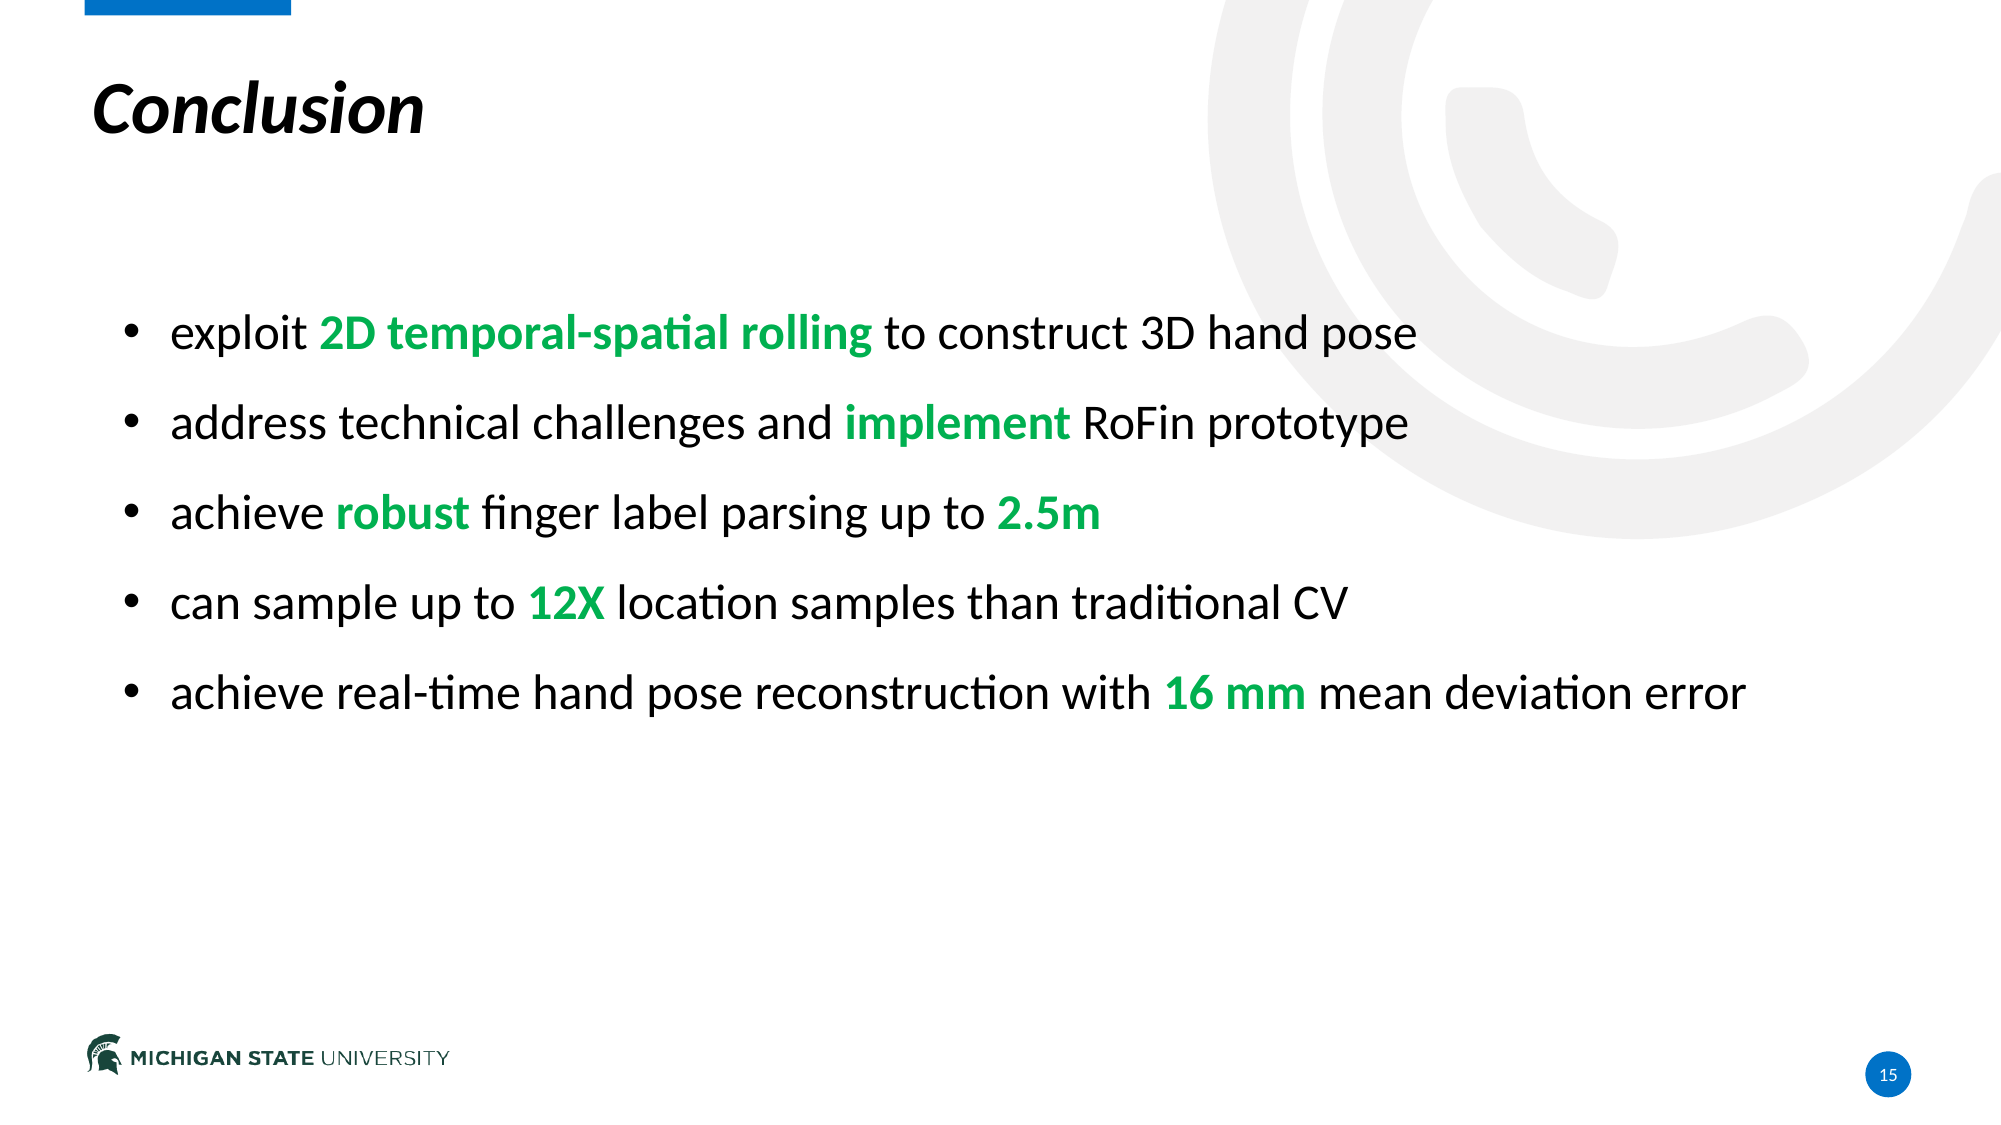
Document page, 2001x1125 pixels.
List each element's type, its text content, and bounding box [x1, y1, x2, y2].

slide_number 15 [1864, 1059, 1913, 1090]
text_box Conclusion [78, 51, 442, 157]
picture [61, 1019, 466, 1090]
text_box exploit 2D temporal-spatial rolling to construct 3D hand pose address technical challenges and implement RoFin prototype achieve robust finger label parsing up to 2.5m can sample up to 12X location samples than traditional CV achieve real-time hand pose reconstruction with 16 mm mean deviation error [108, 262, 1763, 728]
